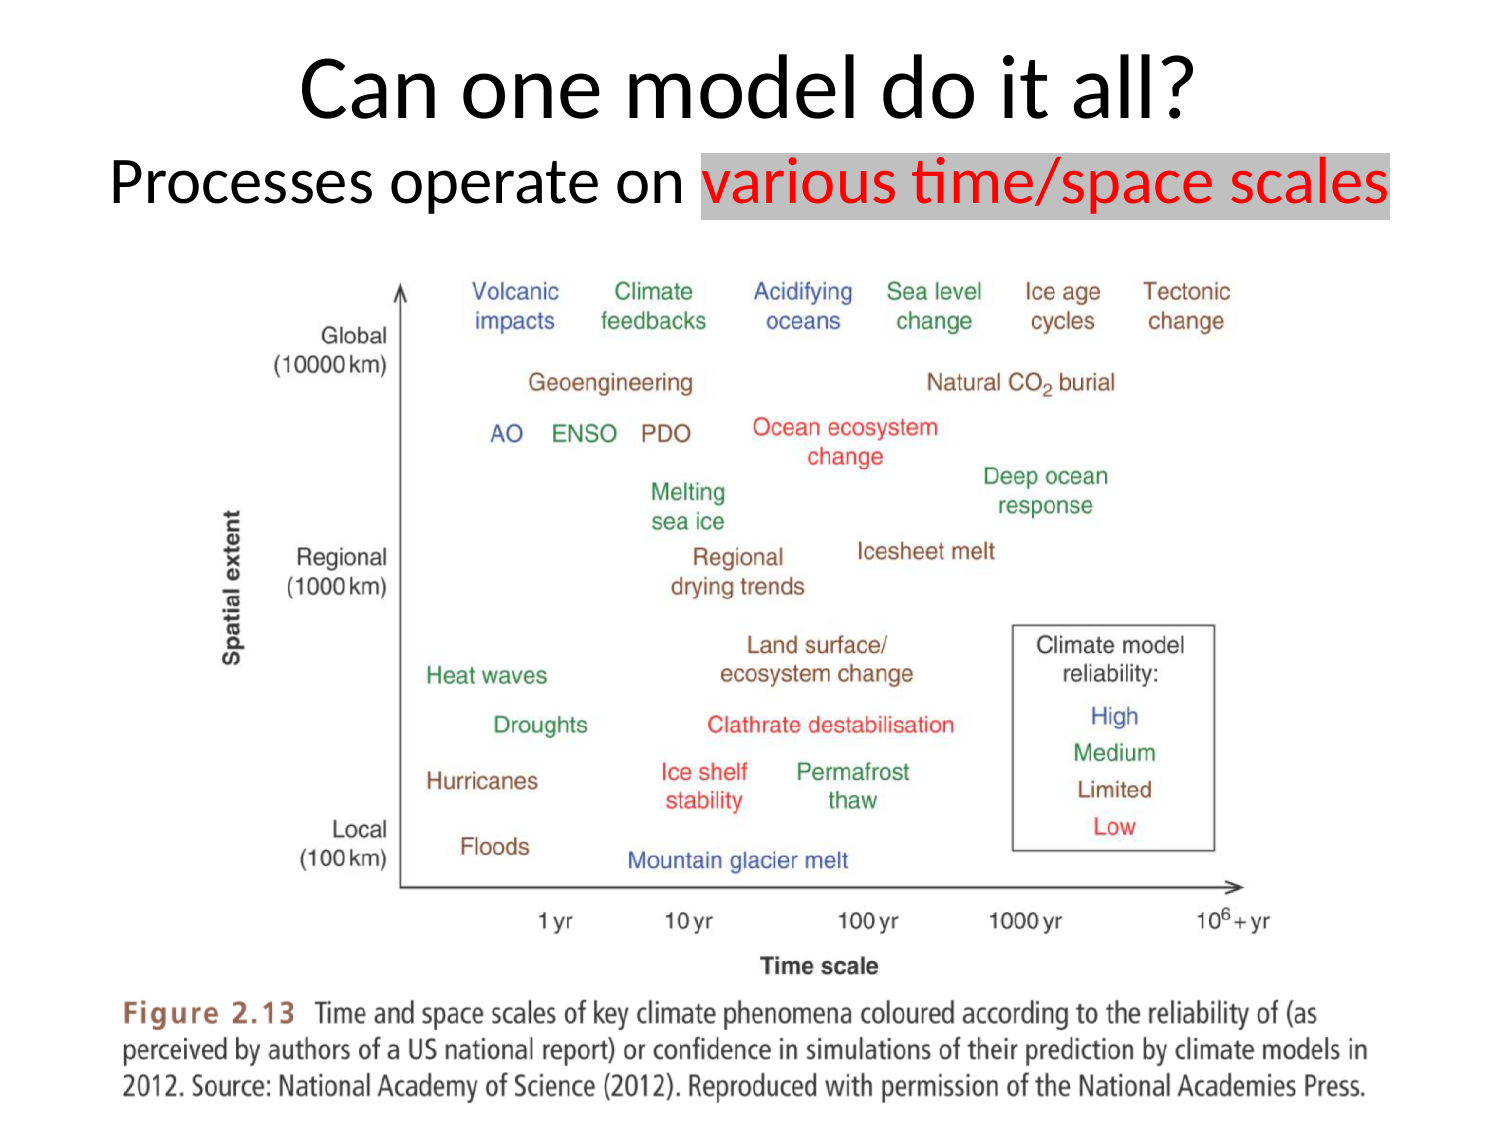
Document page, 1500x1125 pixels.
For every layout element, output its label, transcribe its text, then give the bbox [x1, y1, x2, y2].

text_box Can one model do it all? Processes operate on various time/space scales [74, 19, 1425, 207]
picture [121, 275, 1370, 1112]
